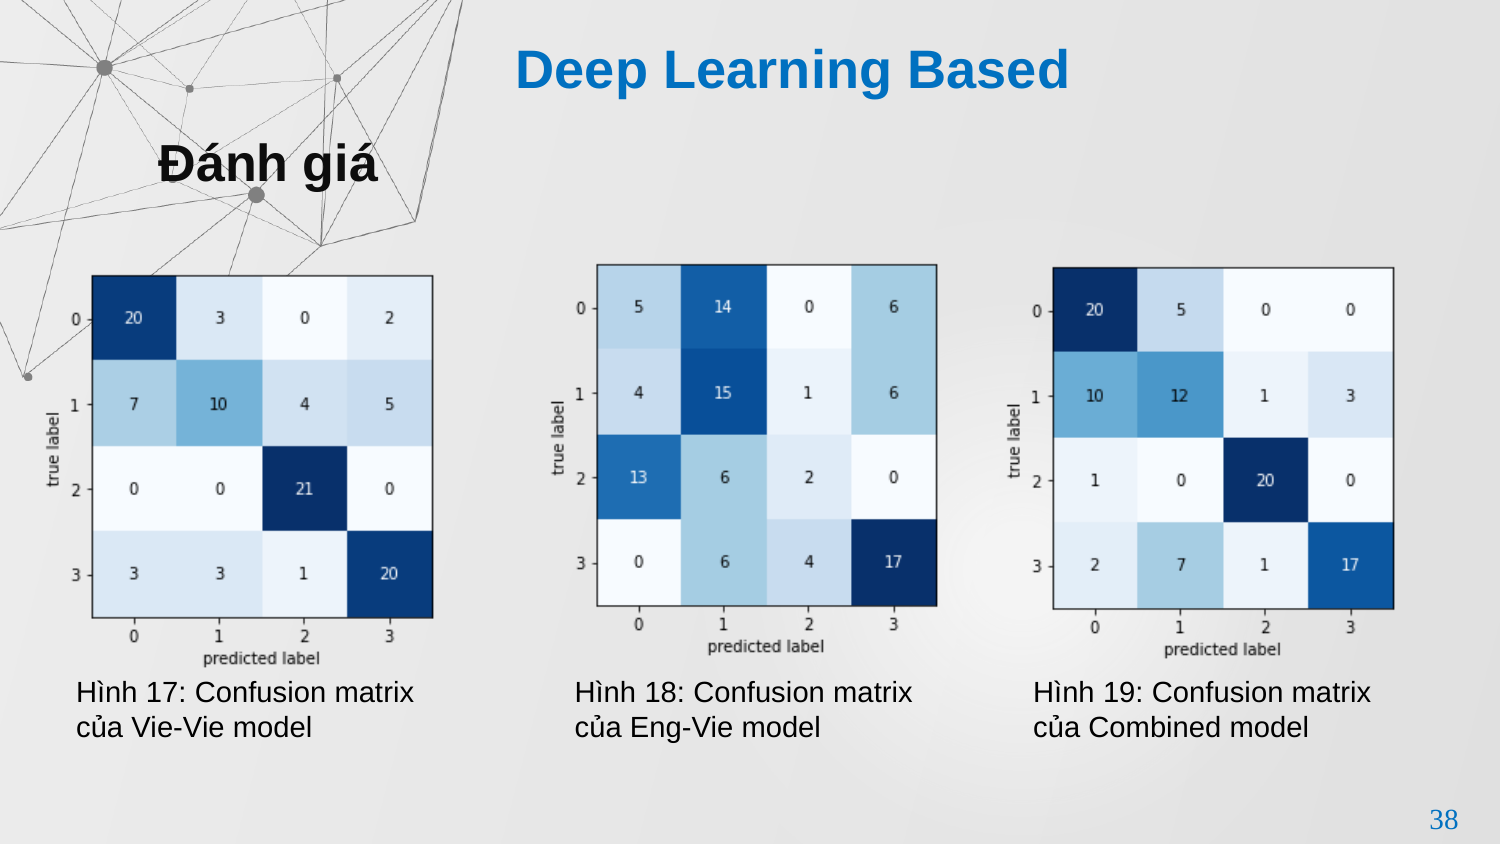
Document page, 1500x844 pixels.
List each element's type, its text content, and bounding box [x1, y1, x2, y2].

text_box 38 [1414, 792, 1482, 843]
text_box Deep Learning Based [365, 18, 1222, 140]
text_box Hình 19: Confusion matrix của Combined model [1018, 665, 1425, 751]
text_box Hình 18: Confusion matrix của Eng-Vie model [559, 665, 966, 751]
text_box Hình 17: Confusion matrix của Vie-Vie model [61, 665, 477, 751]
picture [0, 0, 1500, 844]
text_box Đánh giá [143, 122, 594, 200]
